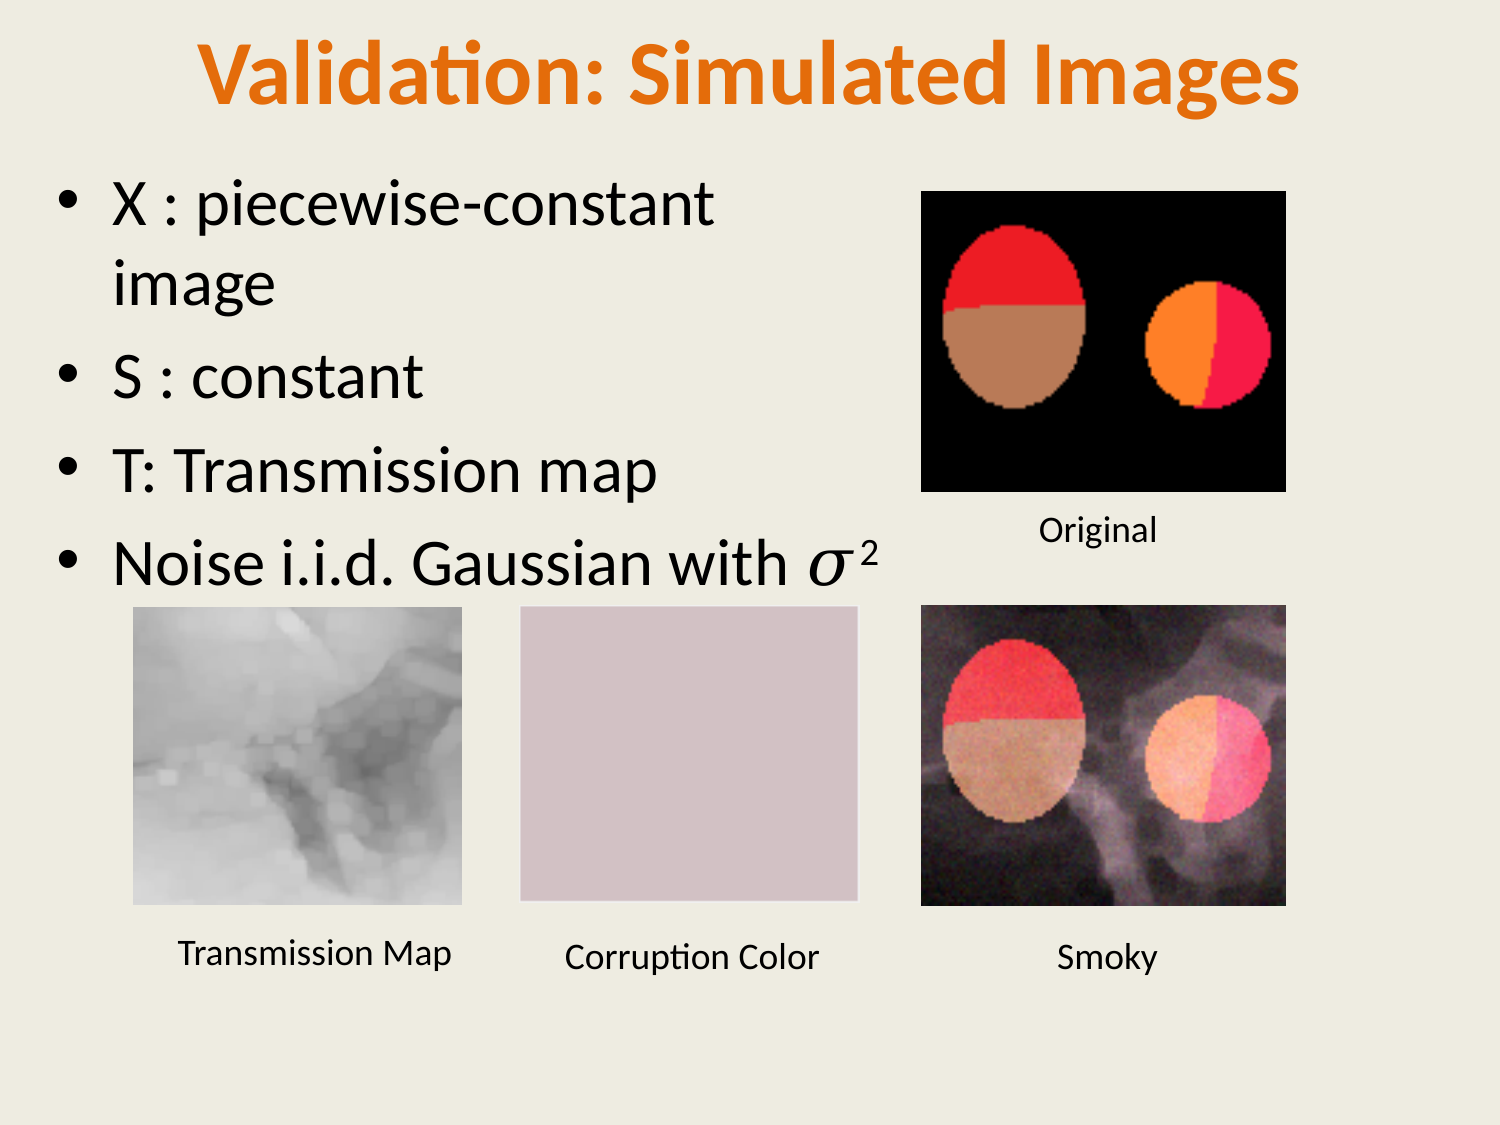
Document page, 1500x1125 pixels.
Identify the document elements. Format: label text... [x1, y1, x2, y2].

text_box Smoky [1042, 924, 1173, 985]
text_box Transmission Map [162, 920, 468, 981]
title Validation: Simulated Images [0, 0, 1500, 135]
text_box Corruption Color [550, 924, 835, 1030]
picture [519, 605, 860, 903]
picture [133, 607, 462, 905]
picture [921, 605, 1287, 906]
picture [921, 191, 1287, 492]
list X : piecewise-constant image S : constant T: Transmission map Noise i.i.d. Gaussian with 𝜎2 [41, 151, 897, 565]
text_box Original [1024, 499, 1173, 558]
